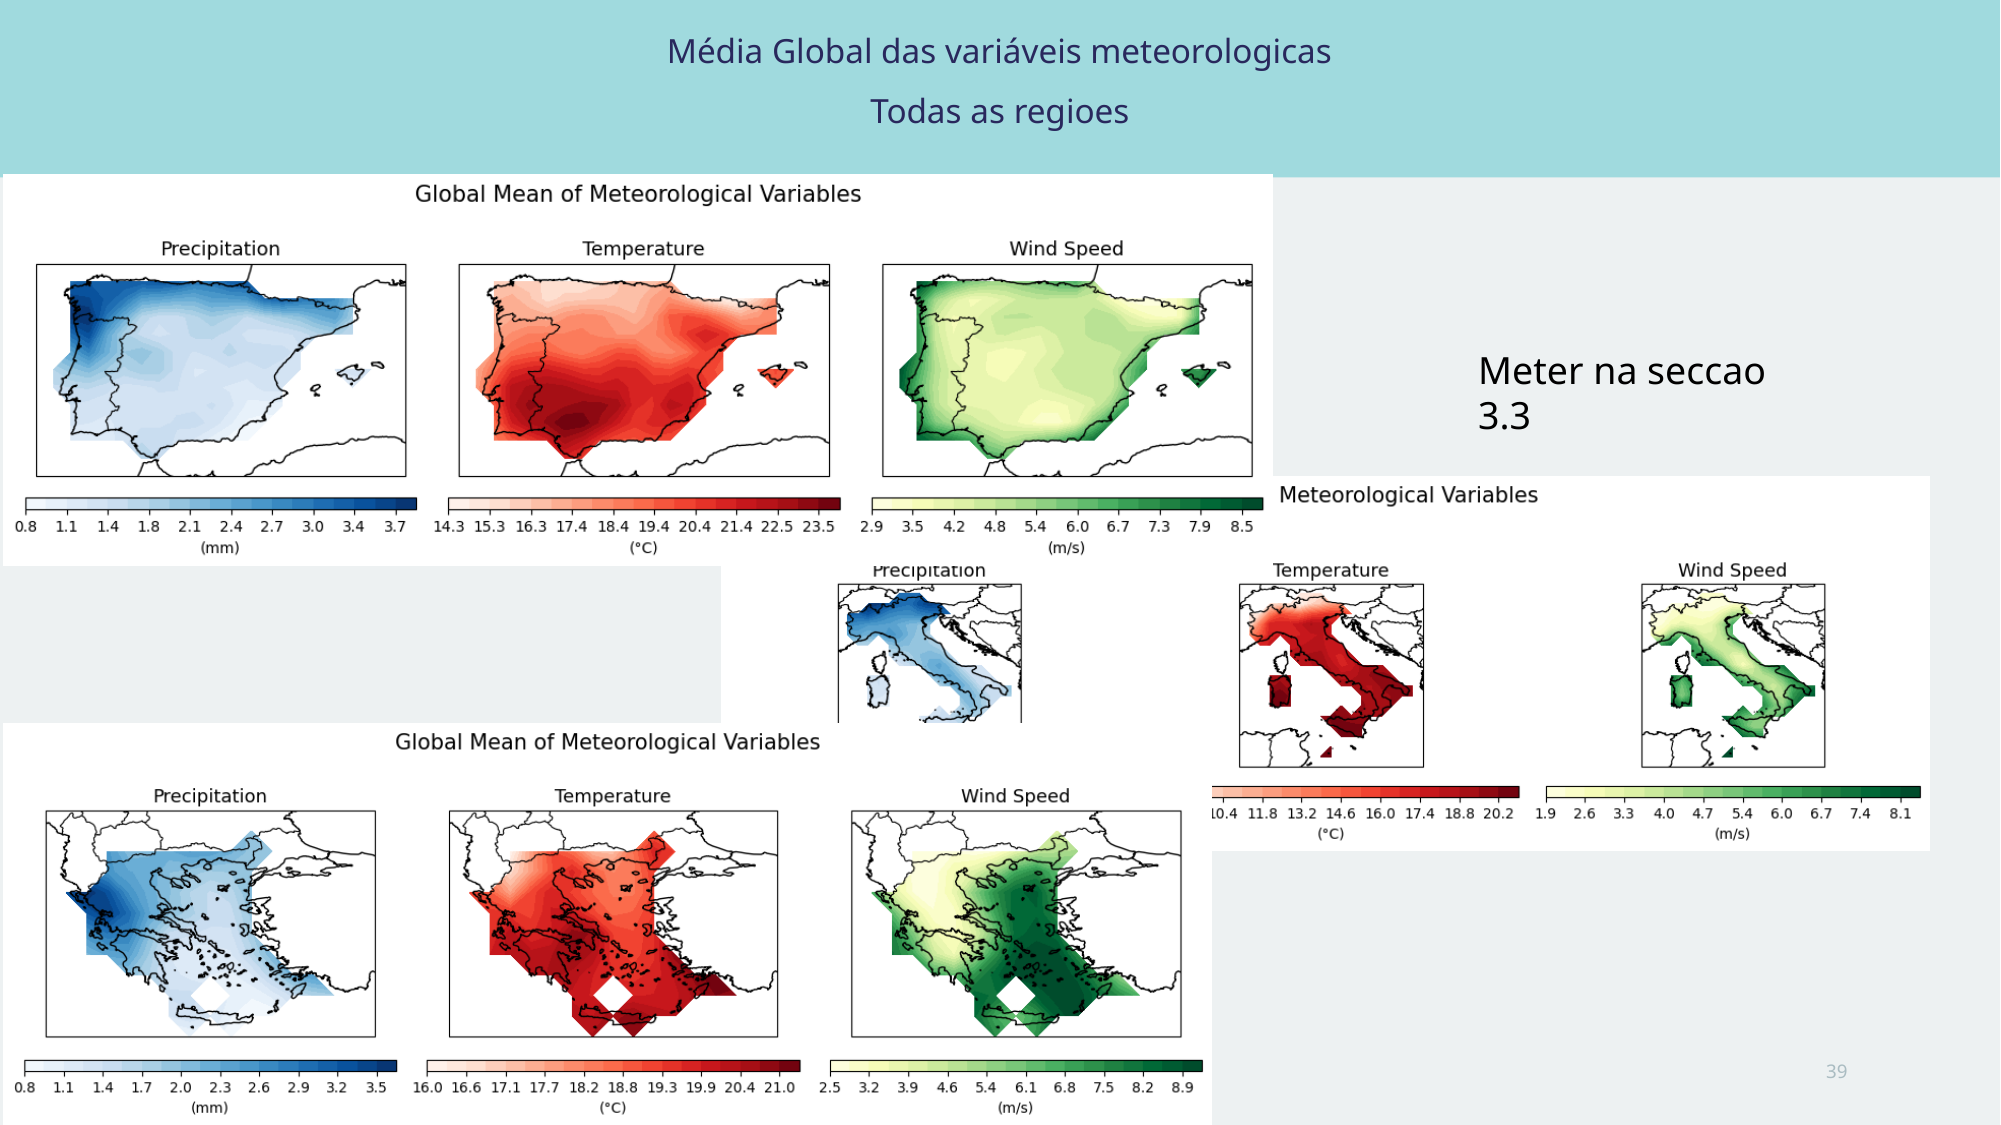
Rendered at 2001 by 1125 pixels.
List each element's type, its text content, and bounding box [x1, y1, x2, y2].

picture [3, 174, 1930, 1125]
text_box Meter na seccao 3.3 [1463, 339, 1812, 445]
list Média Global das variáveis meteorologicas Todas as regioes [0, 22, 2000, 154]
slide_number 39 [1412, 1042, 1863, 1103]
